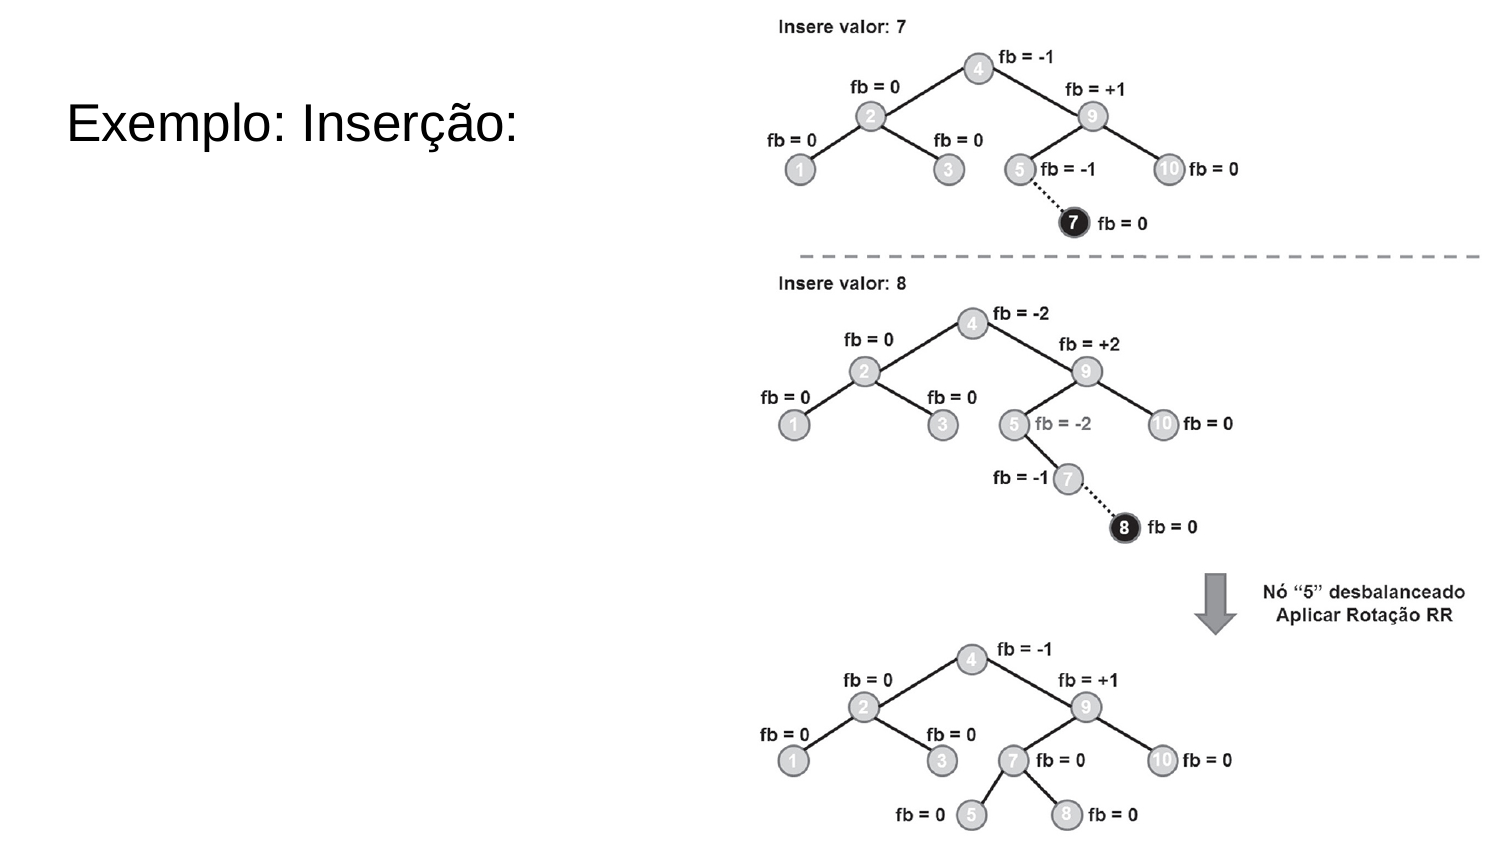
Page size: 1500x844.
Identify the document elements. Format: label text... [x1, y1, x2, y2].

title Exemplo: Inserção: [51, 72, 726, 167]
picture [731, 0, 1500, 844]
